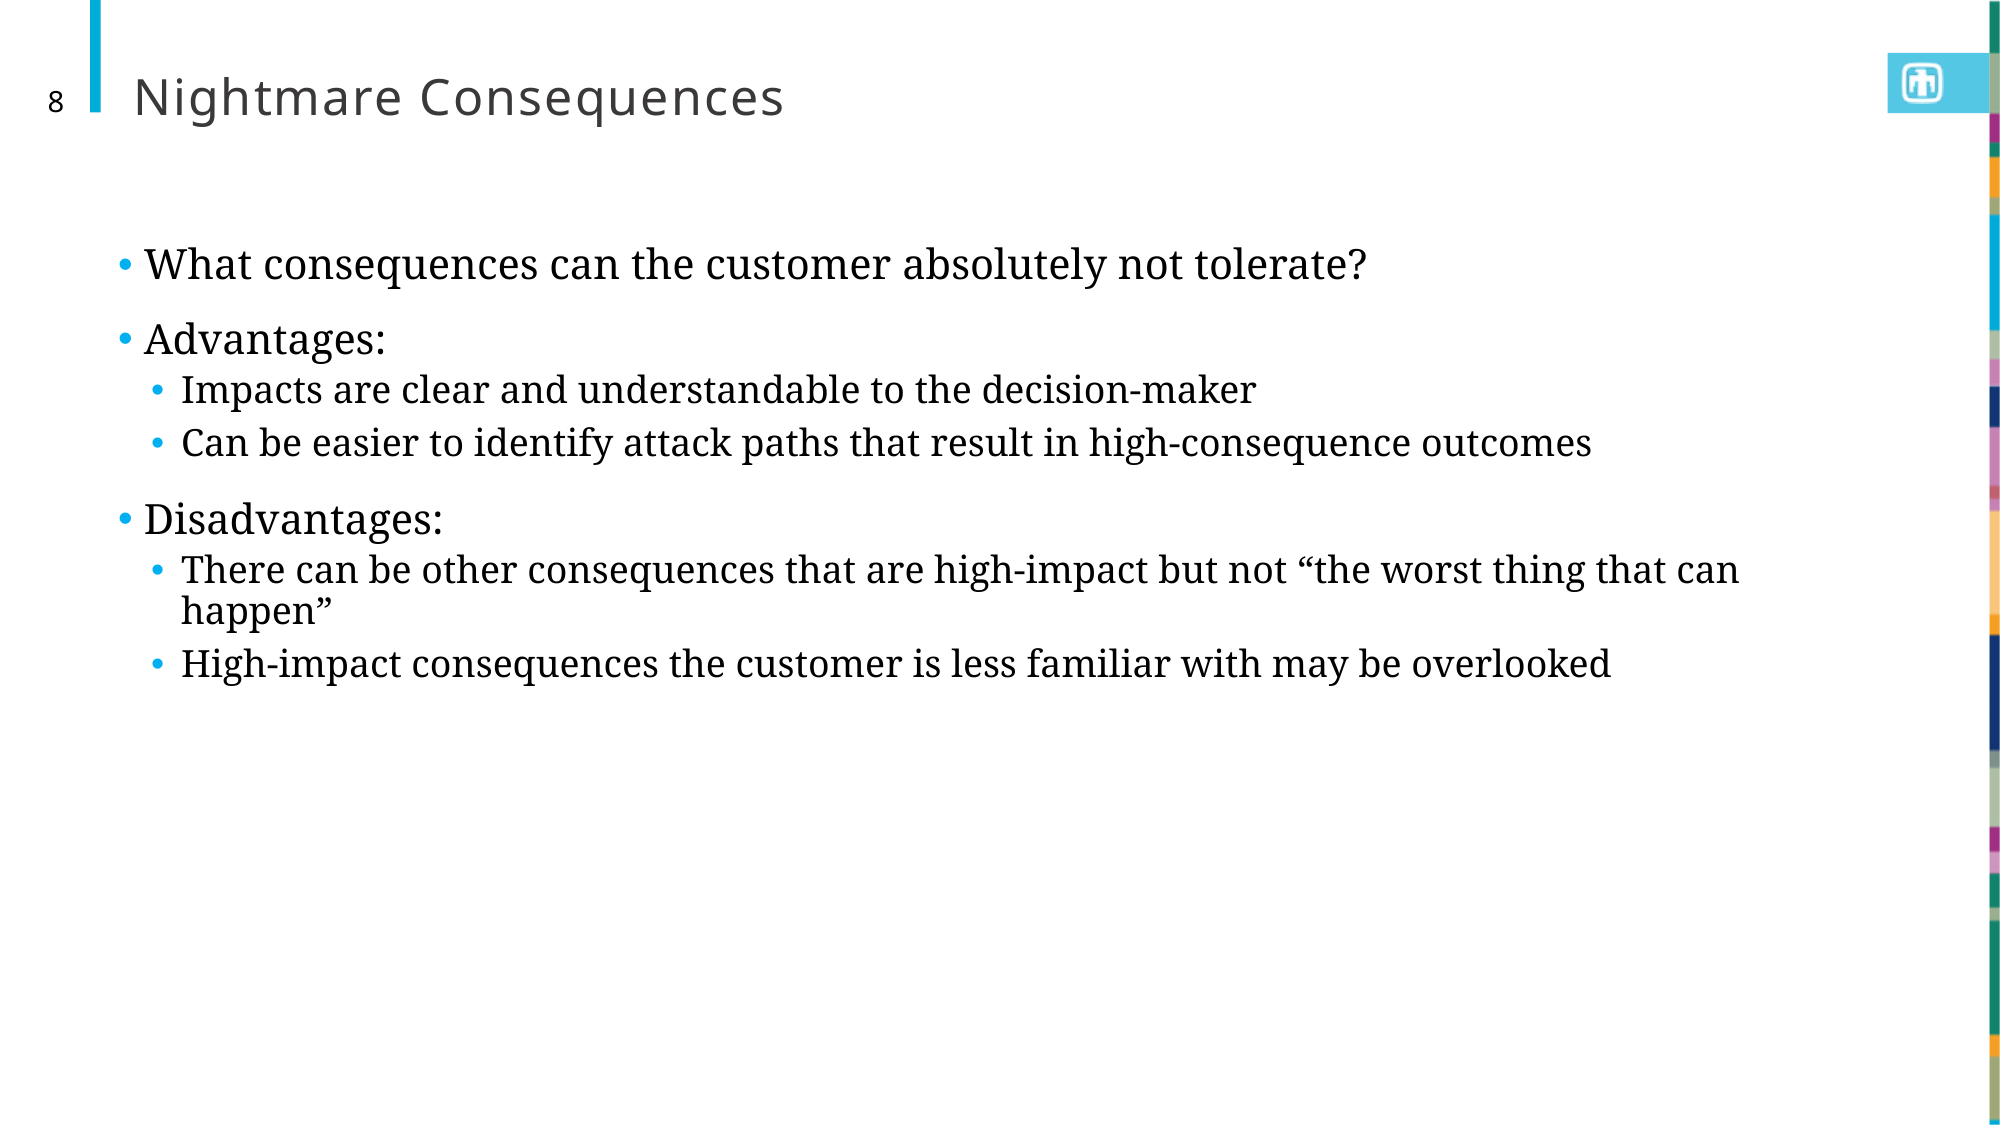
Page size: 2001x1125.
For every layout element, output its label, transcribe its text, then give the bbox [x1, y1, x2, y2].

title Nightmare Consequences [118, 39, 1769, 133]
slide_number 8 [10, 73, 80, 133]
list What consequences can the customer absolutely not tolerate? Advantages: Impacts are clear and understandable to the decision-maker Can be easier to identify attack paths that result in high-consequence outcomes Disadvantages: There can be other consequences that are high-impact but not “the worst thing that can happen” High-impact consequences the customer is less familiar with may be overlooked [118, 236, 1769, 779]
picture [1901, 62, 1944, 104]
picture [1990, 330, 1999, 1120]
picture [1990, 1, 1999, 215]
